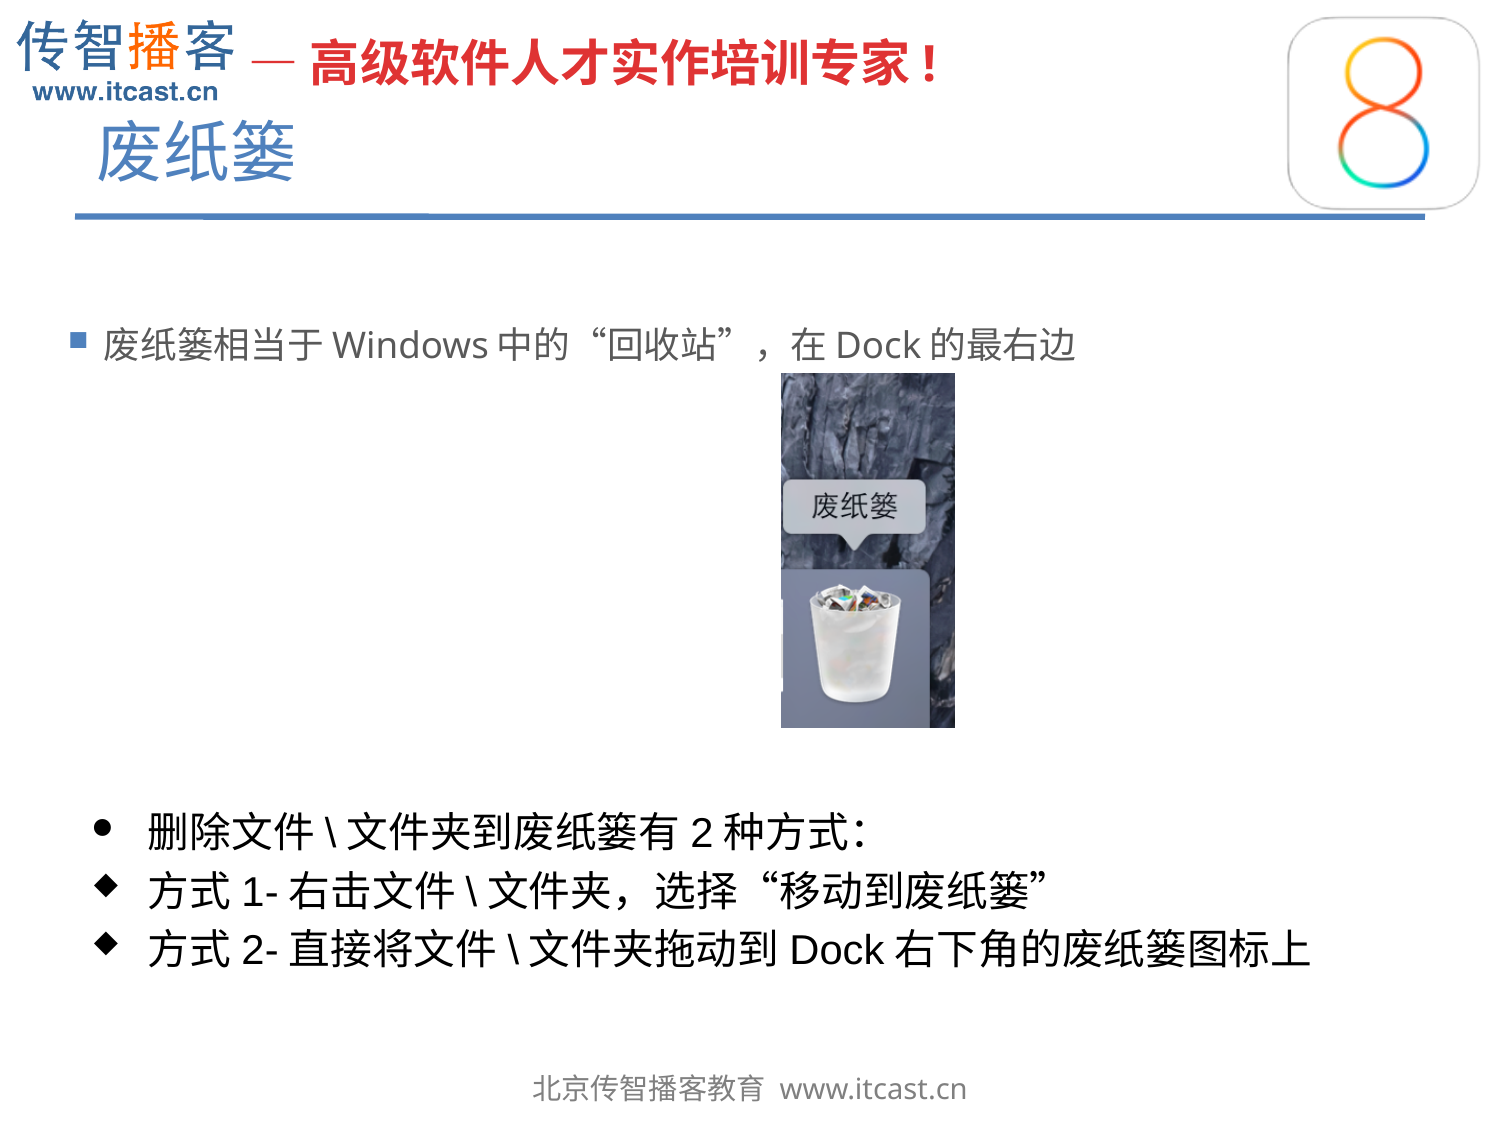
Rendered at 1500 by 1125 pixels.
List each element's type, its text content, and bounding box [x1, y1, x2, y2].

list 废纸篓相当于Windows中的“回收站”，在Dock的最右边 [53, 314, 1412, 374]
picture [1270, 0, 1497, 227]
picture [16, 19, 234, 101]
picture [780, 372, 955, 729]
title 废纸篓 [81, 102, 1416, 238]
text_box 删除文件\文件夹到废纸篓有2种方式： 方式1-右击文件\文件夹，选择“移动到废纸篓” 方式2-直接将文件\文件夹拖动到Dock右下角的废纸篓图标上 [76, 798, 1435, 1000]
